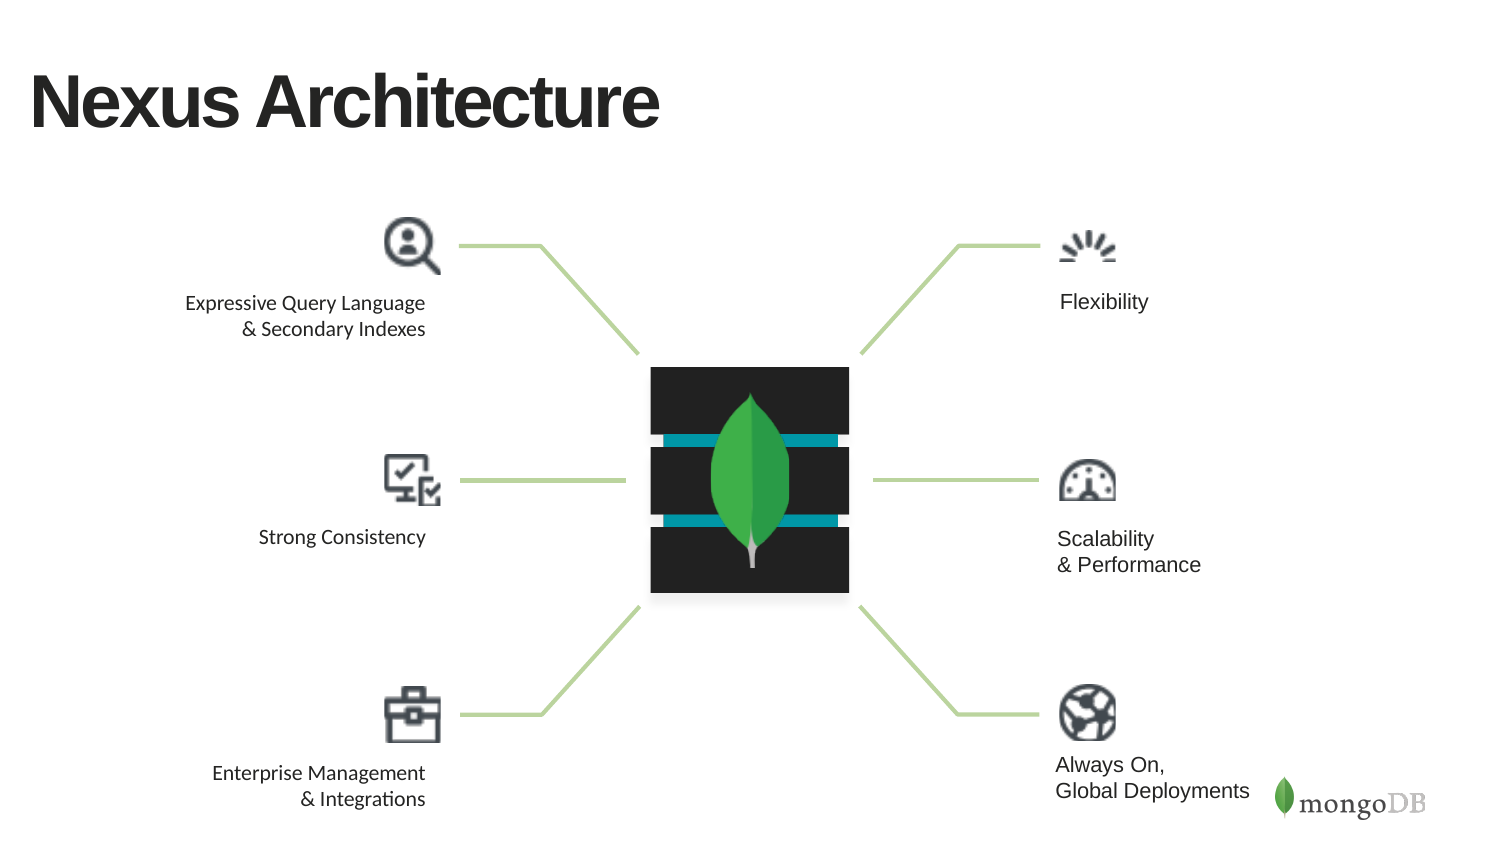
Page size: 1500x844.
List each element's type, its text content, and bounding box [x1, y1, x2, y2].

text_box Strong Consistency [135, 515, 441, 557]
text_box Scalability & Performance [1045, 516, 1348, 584]
text_box Always On, Global Deployments [1040, 743, 1329, 811]
text_box Enterprise Management & Integrations [111, 751, 441, 819]
picture [1059, 684, 1116, 741]
picture [384, 686, 441, 743]
picture [384, 454, 441, 507]
picture [1059, 230, 1116, 262]
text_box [458, 245, 640, 716]
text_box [859, 245, 1041, 715]
text_box Flexibility [1045, 280, 1351, 322]
picture [650, 367, 850, 593]
title Nexus Architecture [14, 9, 1365, 150]
text_box Expressive Query Language & Secondary Indexes [14, 281, 441, 349]
picture [384, 217, 441, 275]
picture [1059, 459, 1116, 501]
